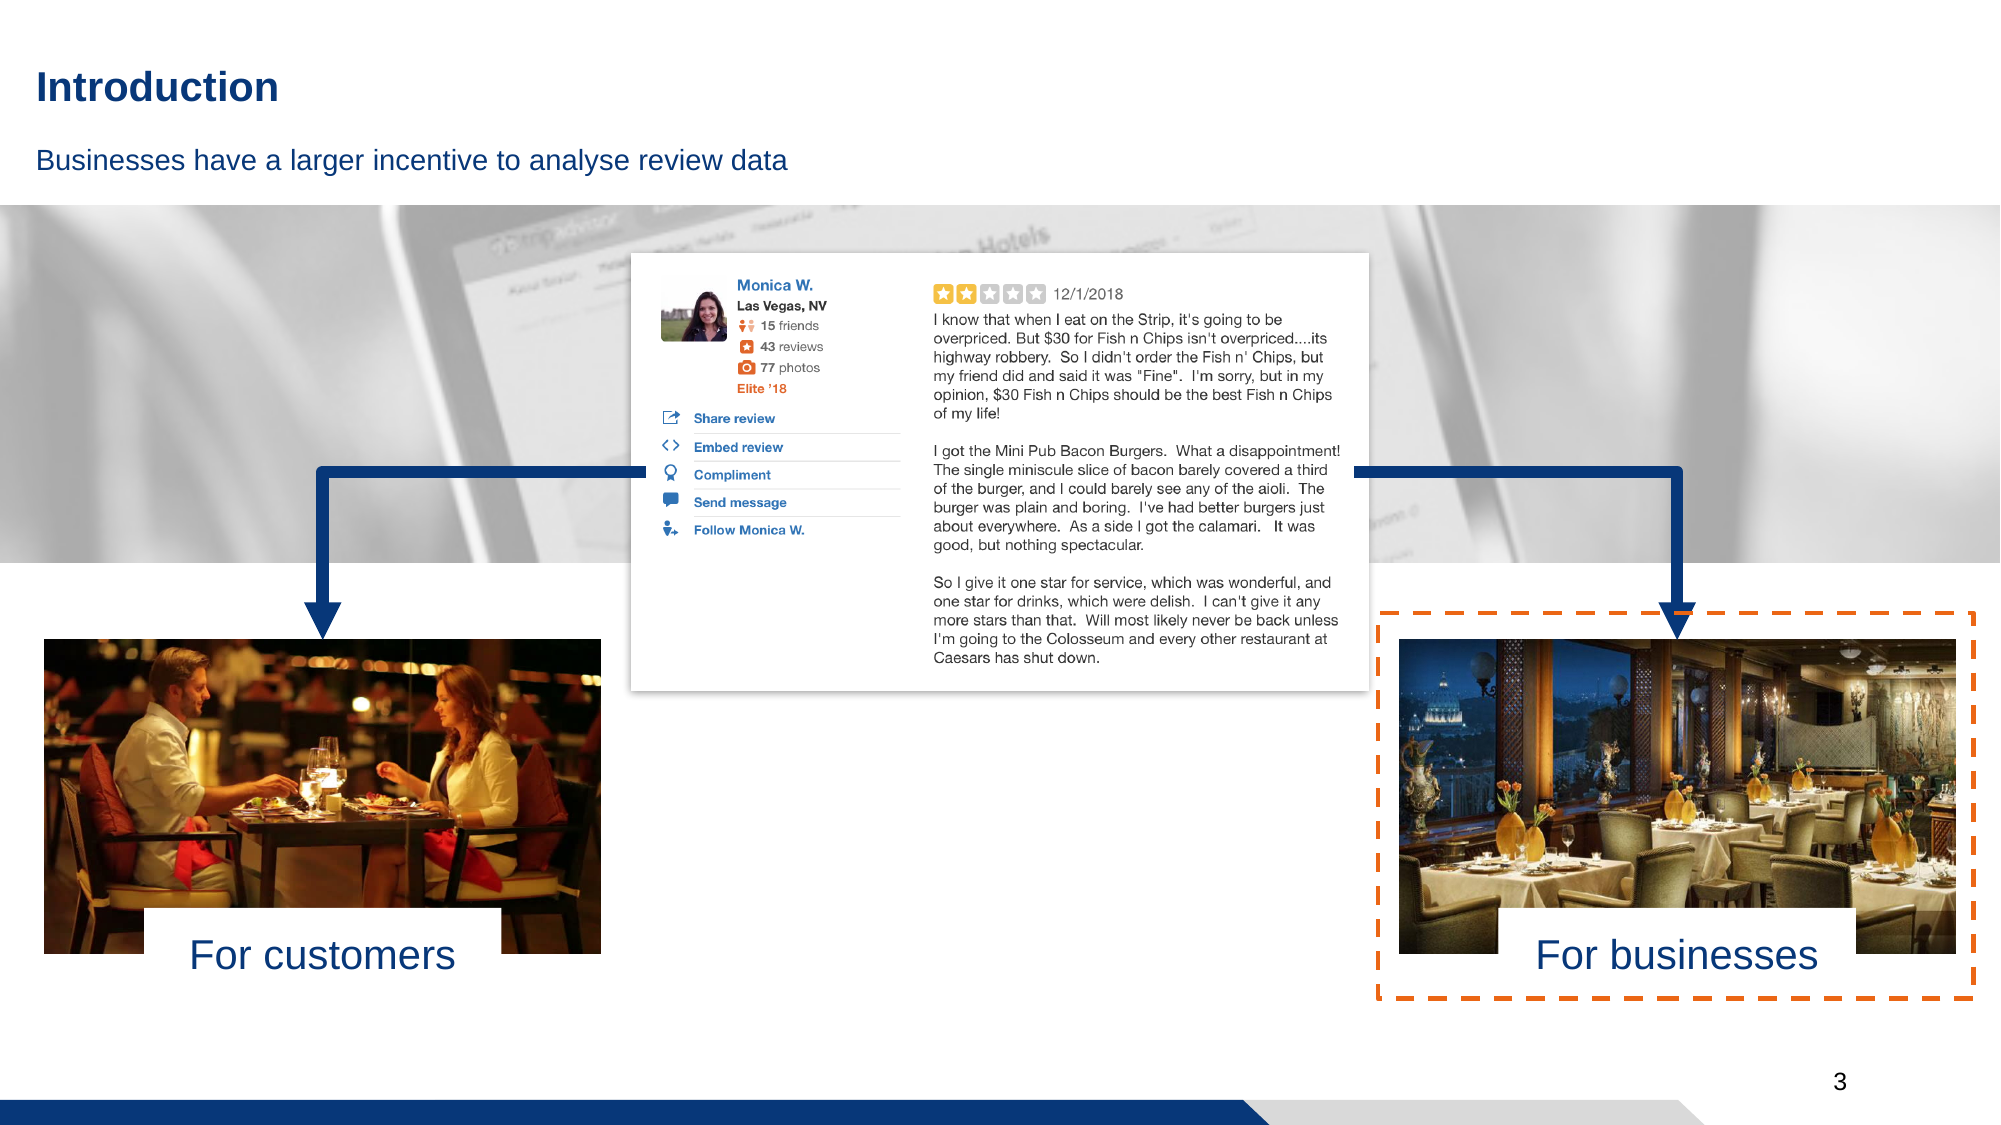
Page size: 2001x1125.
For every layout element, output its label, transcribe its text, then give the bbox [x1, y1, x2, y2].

list Businesses have a larger incentive to analyse review data [21, 128, 1751, 190]
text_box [44, 471, 646, 999]
slide_number 3 [1818, 1058, 1956, 1104]
title Introduction [21, 47, 1490, 128]
text_box [1960, 611, 1976, 1001]
picture [0, 205, 2000, 677]
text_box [1354, 471, 1956, 999]
